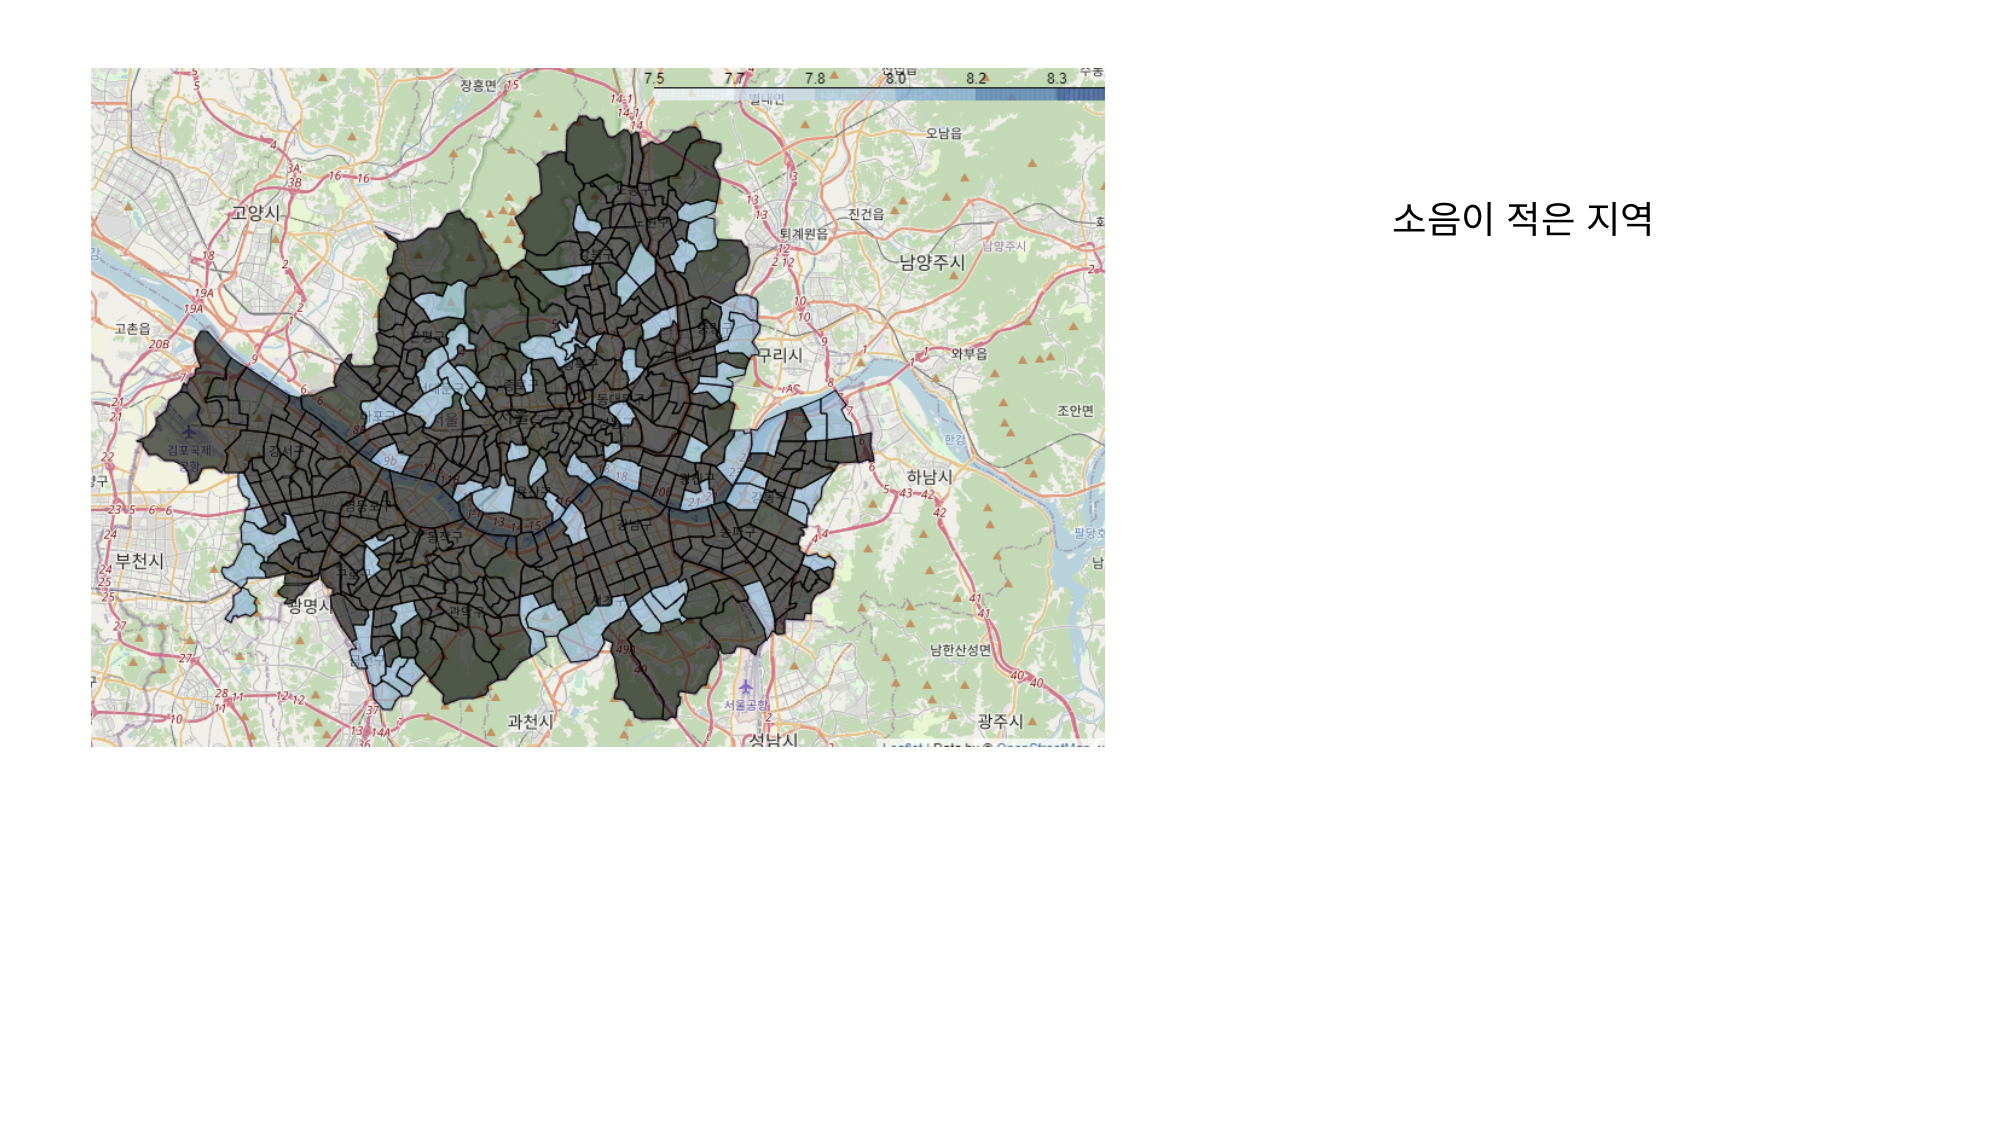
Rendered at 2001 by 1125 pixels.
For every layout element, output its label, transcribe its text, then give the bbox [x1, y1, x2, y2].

picture [91, 68, 1105, 747]
text_box 소음이 적은 지역 [1378, 188, 1762, 249]
